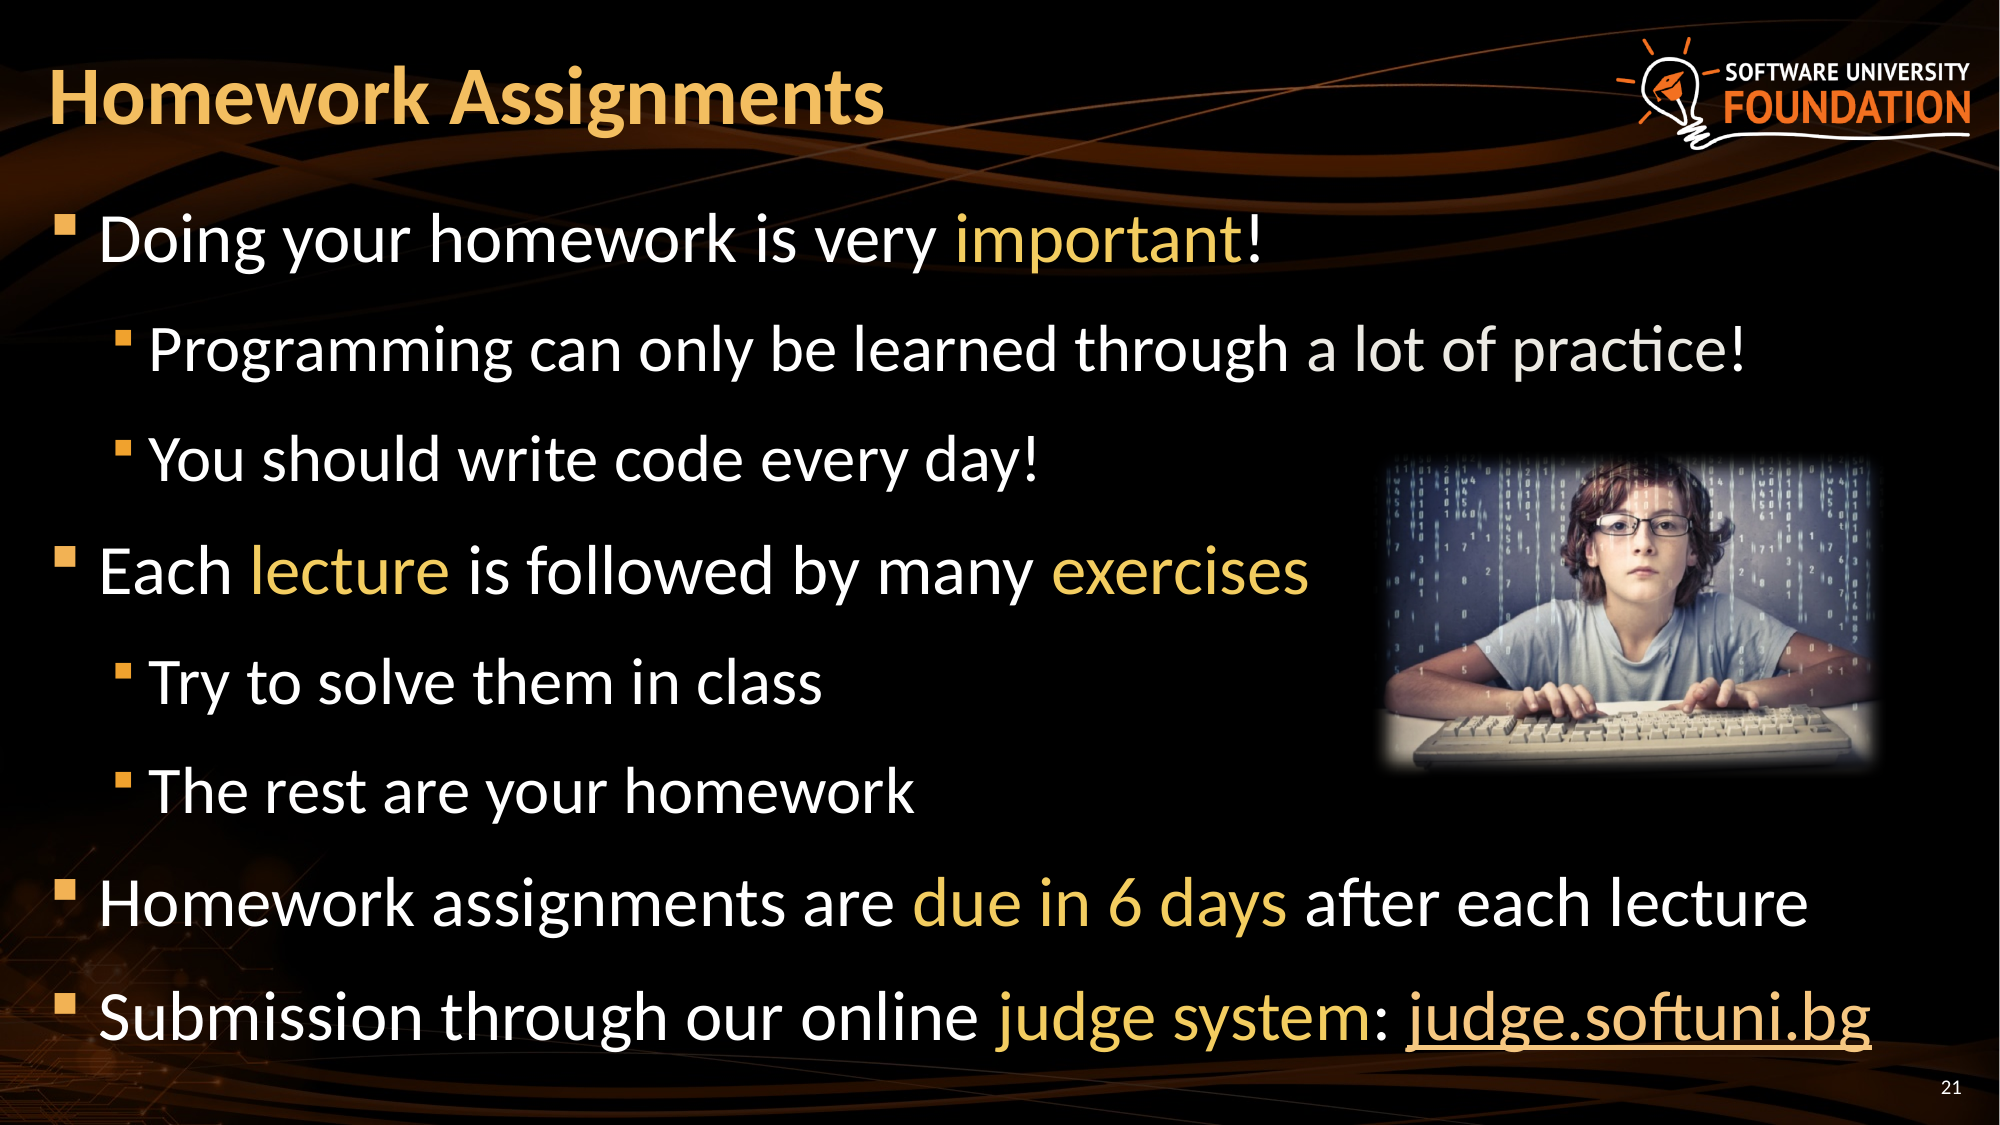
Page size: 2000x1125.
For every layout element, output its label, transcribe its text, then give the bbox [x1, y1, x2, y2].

picture [0, 0, 2000, 1125]
slide_number 21 [1897, 1095, 1968, 1103]
list Doing your homework is very important! Programming can only be learned through a lot of practice! You should write code every day! Each lecture is followed by many exercises Try to solve them in class The rest are your homework Homework assignments are due in 6 days after each lecture Submission through our online judge system: judge.softuni.bg [31, 181, 1968, 1095]
title Homework Assignments [30, 6, 1602, 189]
